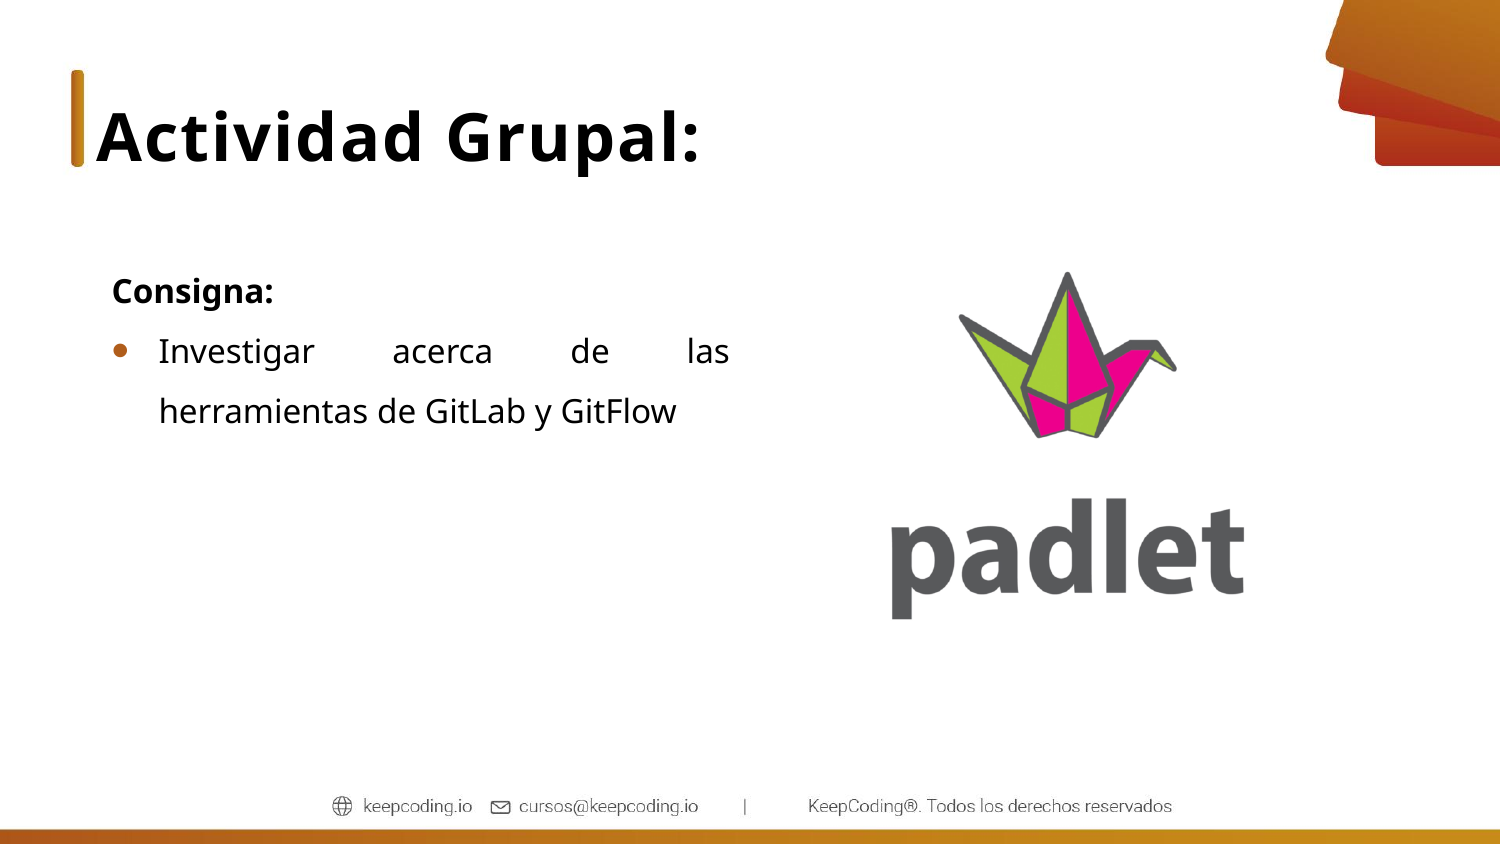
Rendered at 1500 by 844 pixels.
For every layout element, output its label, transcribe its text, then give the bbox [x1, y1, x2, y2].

text_box Consigna: Investigar acerca de las herramientas de GitLab y GitFlow [96, 242, 746, 438]
title Actividad Grupal: [96, 81, 960, 224]
picture [0, 0, 1500, 844]
